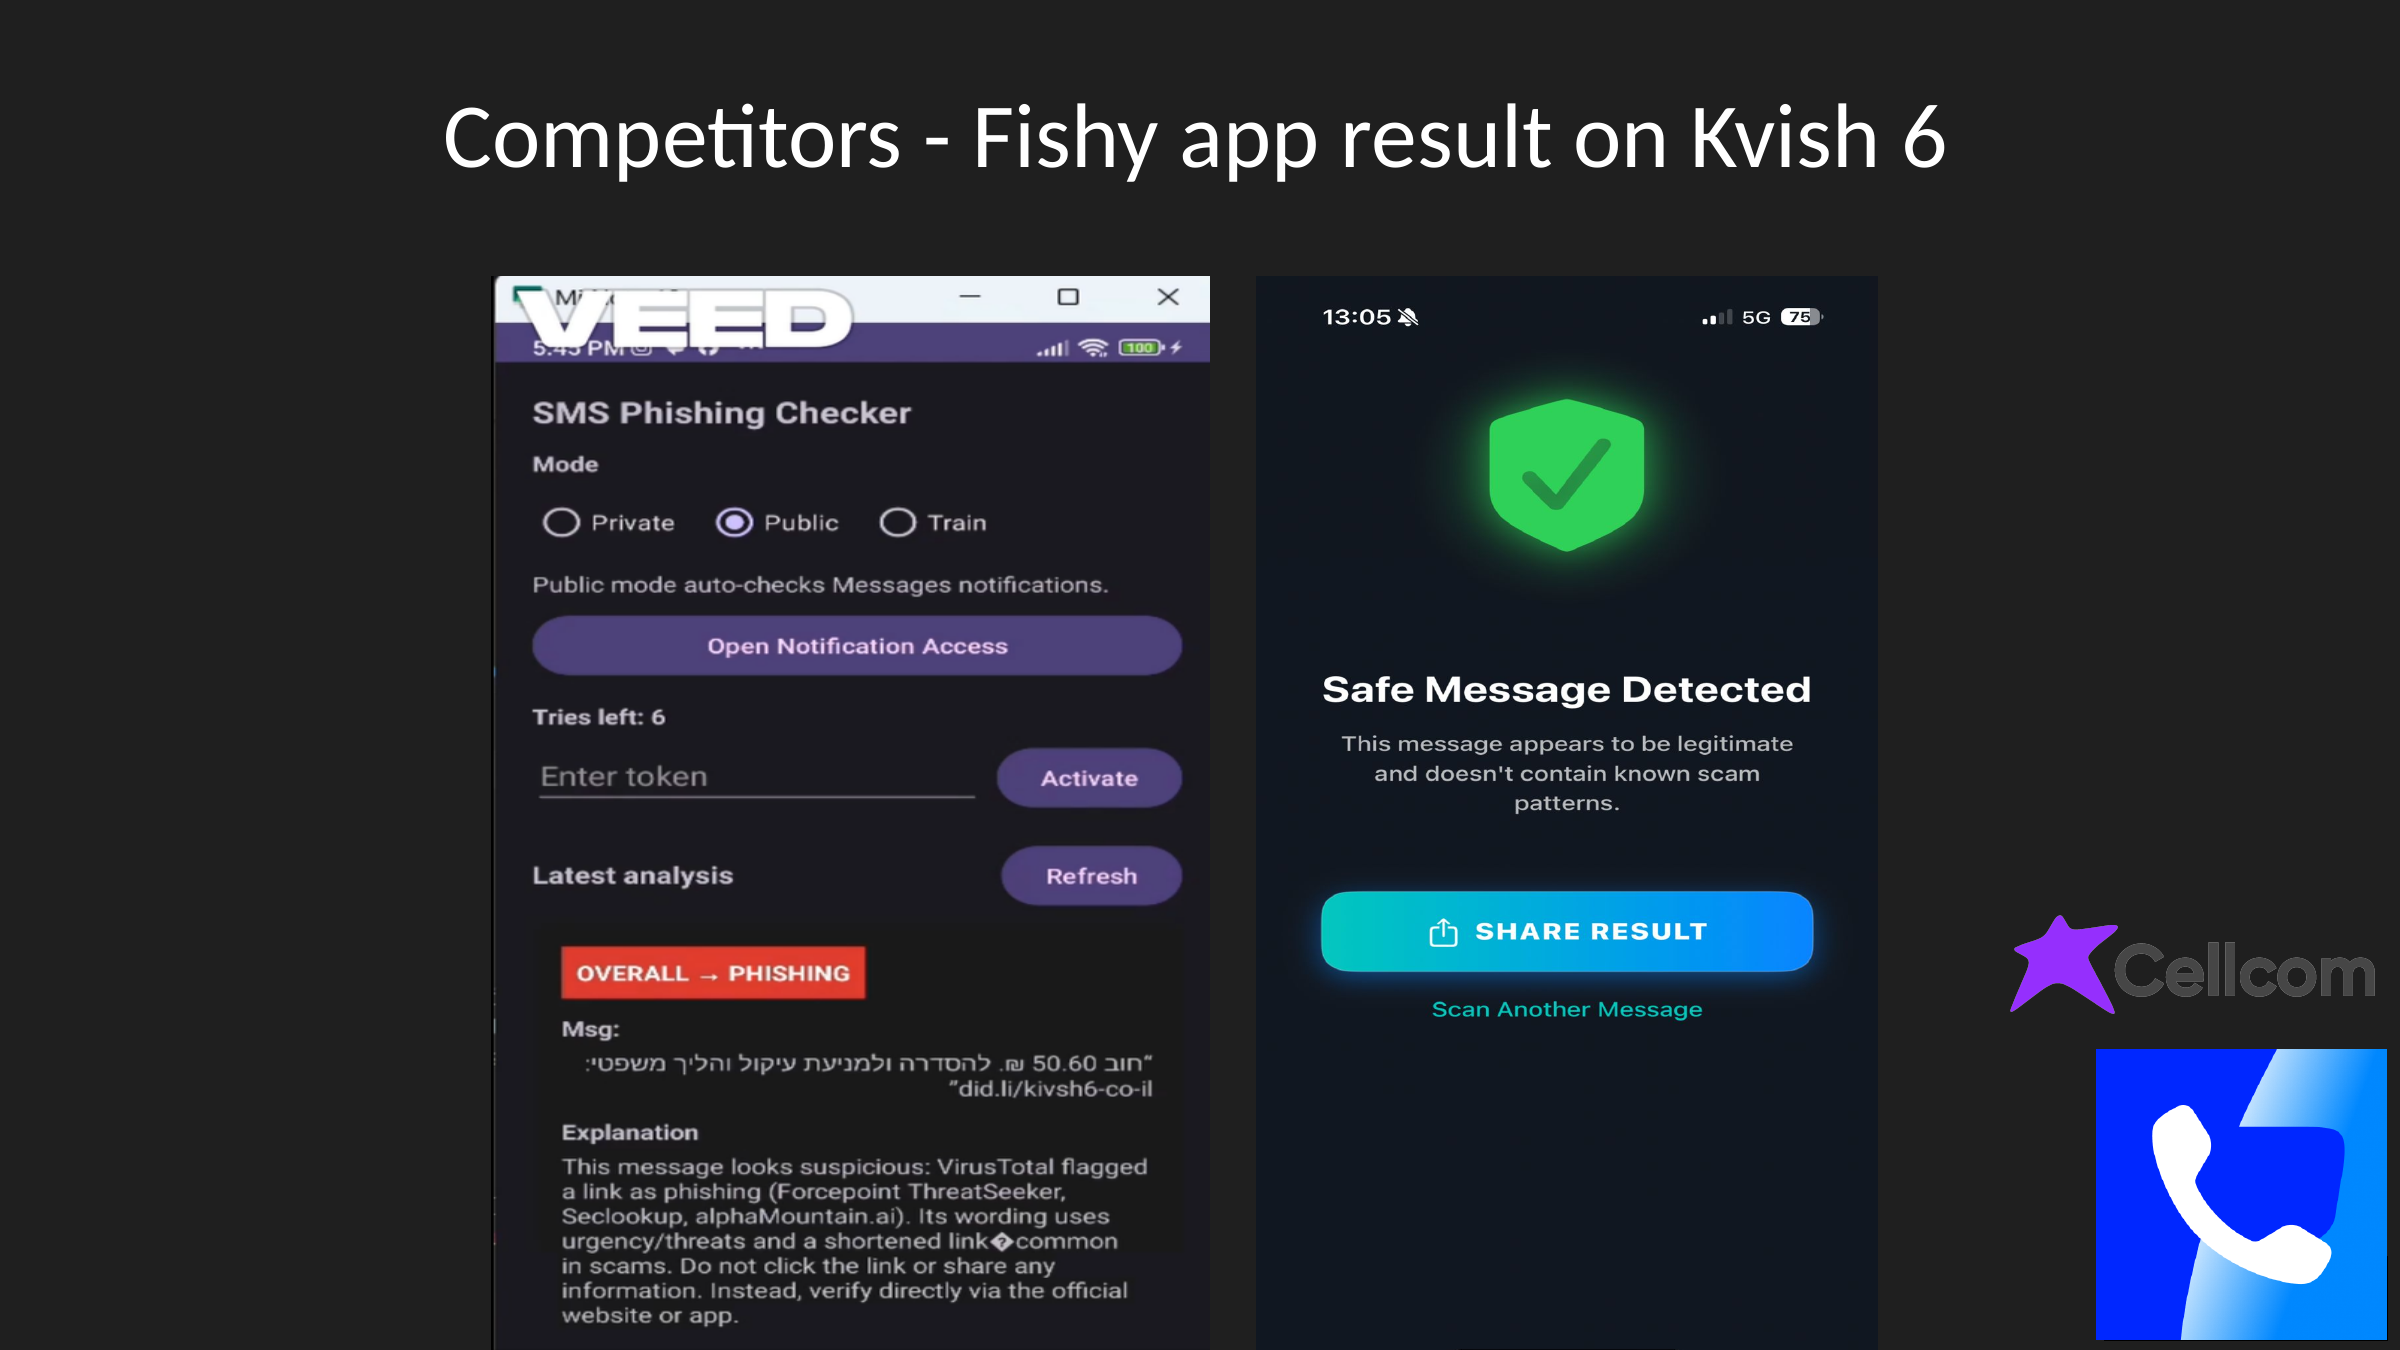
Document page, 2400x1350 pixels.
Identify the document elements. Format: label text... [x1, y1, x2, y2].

picture [491, 276, 1211, 1350]
picture [1256, 276, 1878, 1350]
picture [1998, 906, 2387, 1023]
text_box Competitors - Fishy app result on Kvish 6 [394, 68, 2000, 303]
picture [2096, 1049, 2387, 1341]
